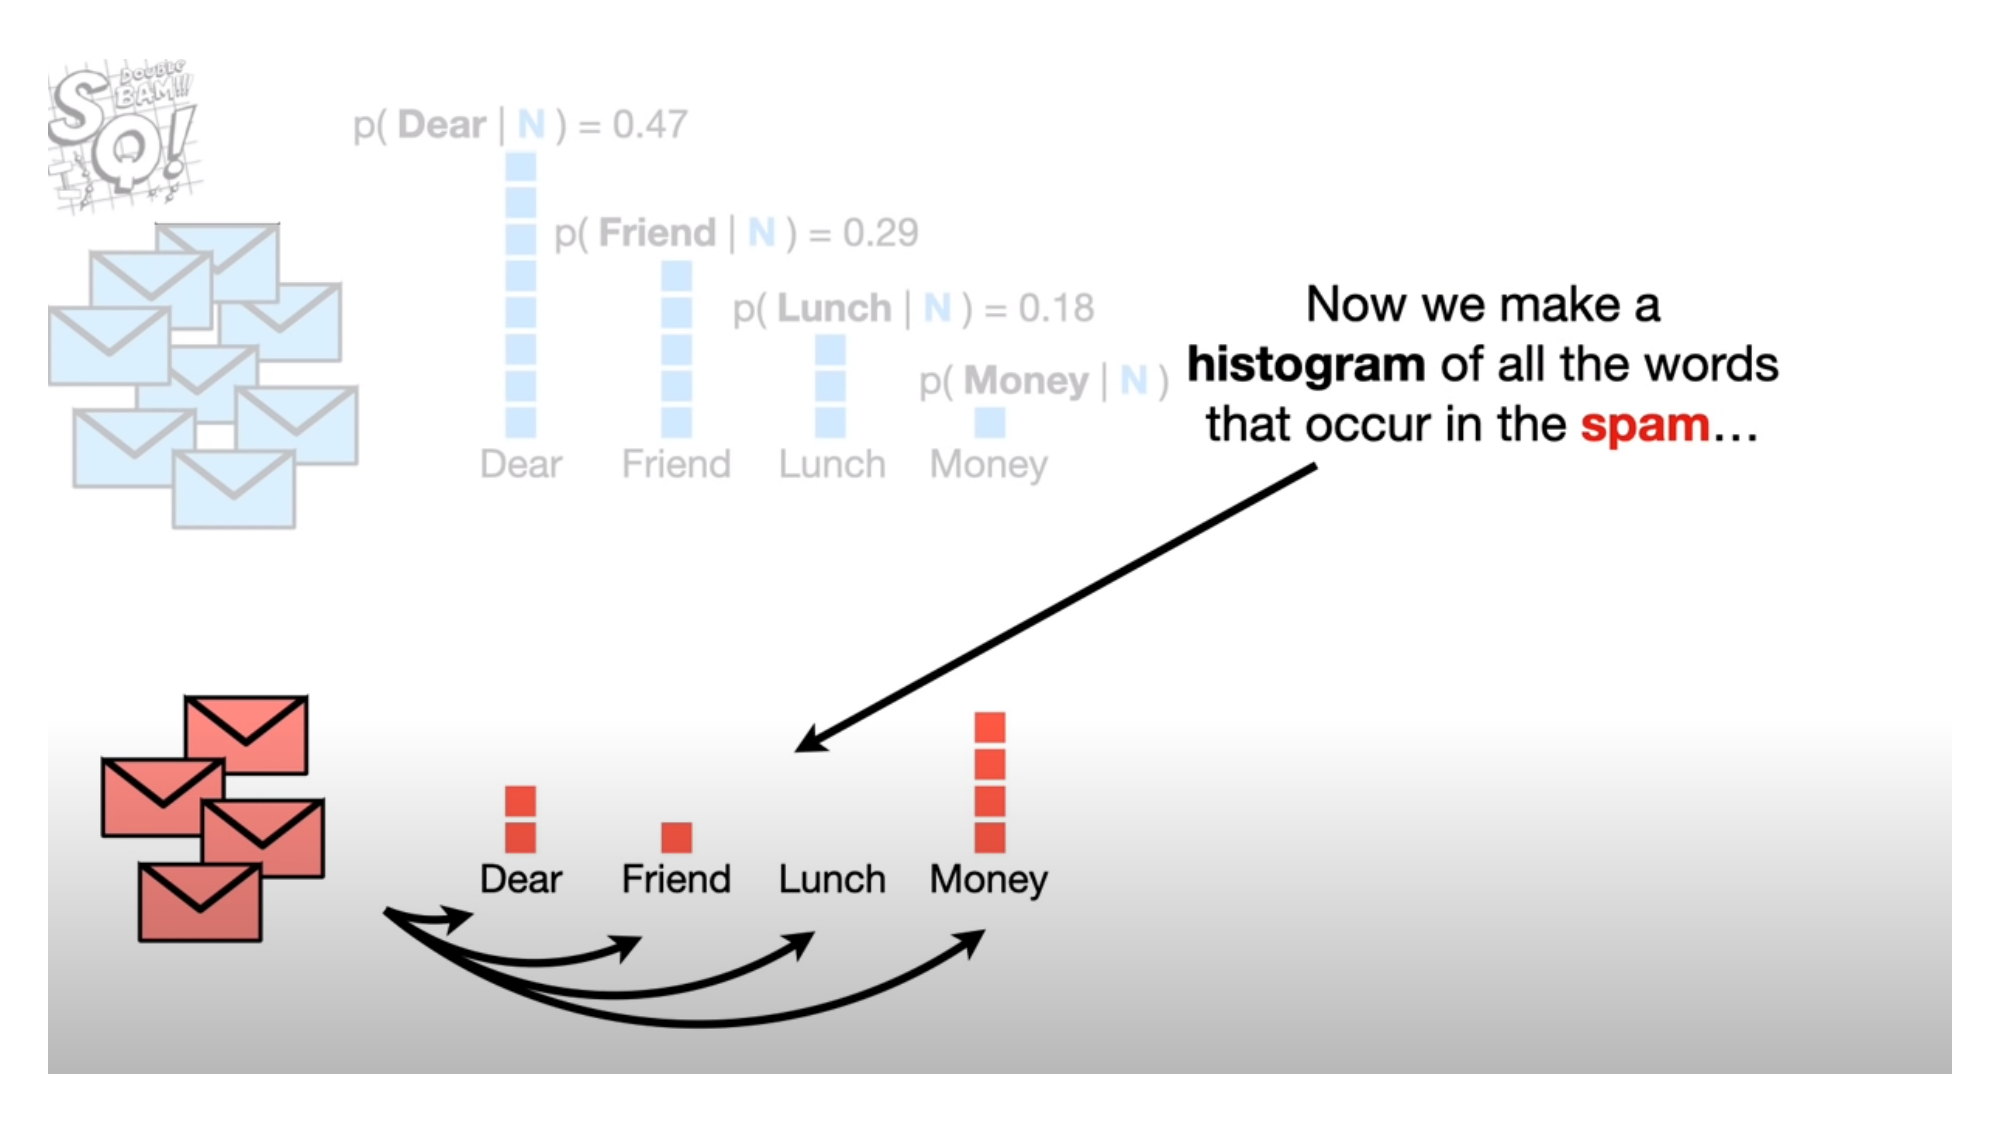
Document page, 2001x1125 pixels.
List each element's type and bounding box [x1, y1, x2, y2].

list [48, 59, 1952, 1074]
